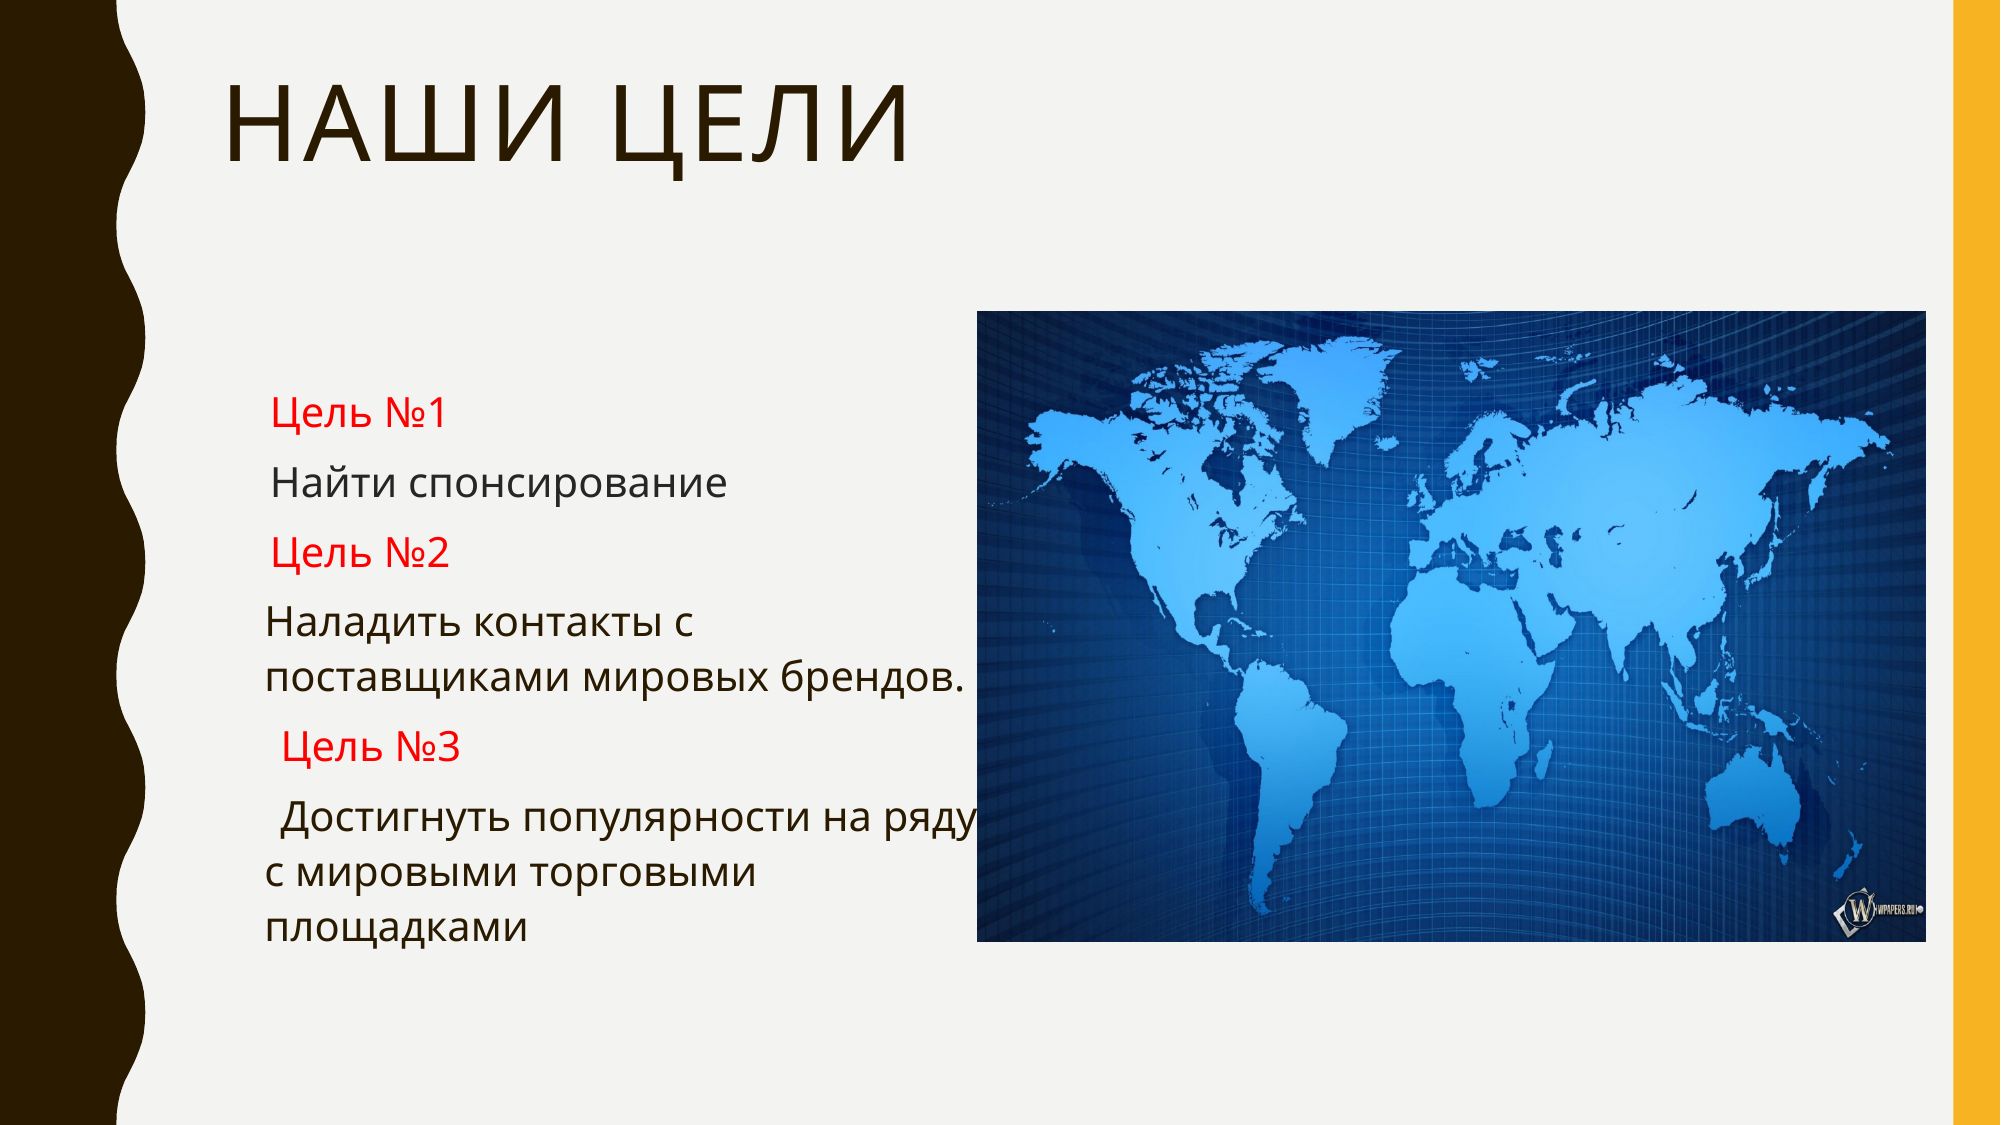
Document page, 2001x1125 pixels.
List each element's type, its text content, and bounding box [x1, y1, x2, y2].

title Наши цели [205, 62, 1875, 308]
picture [977, 311, 1926, 943]
list Цель №1 Найти спонсирование Цель №2 Наладить контакты с поставщиками мировых брендов. Цель №3 Достигнуть популярности на ряду с мировыми торговыми площадками [211, 373, 1000, 968]
